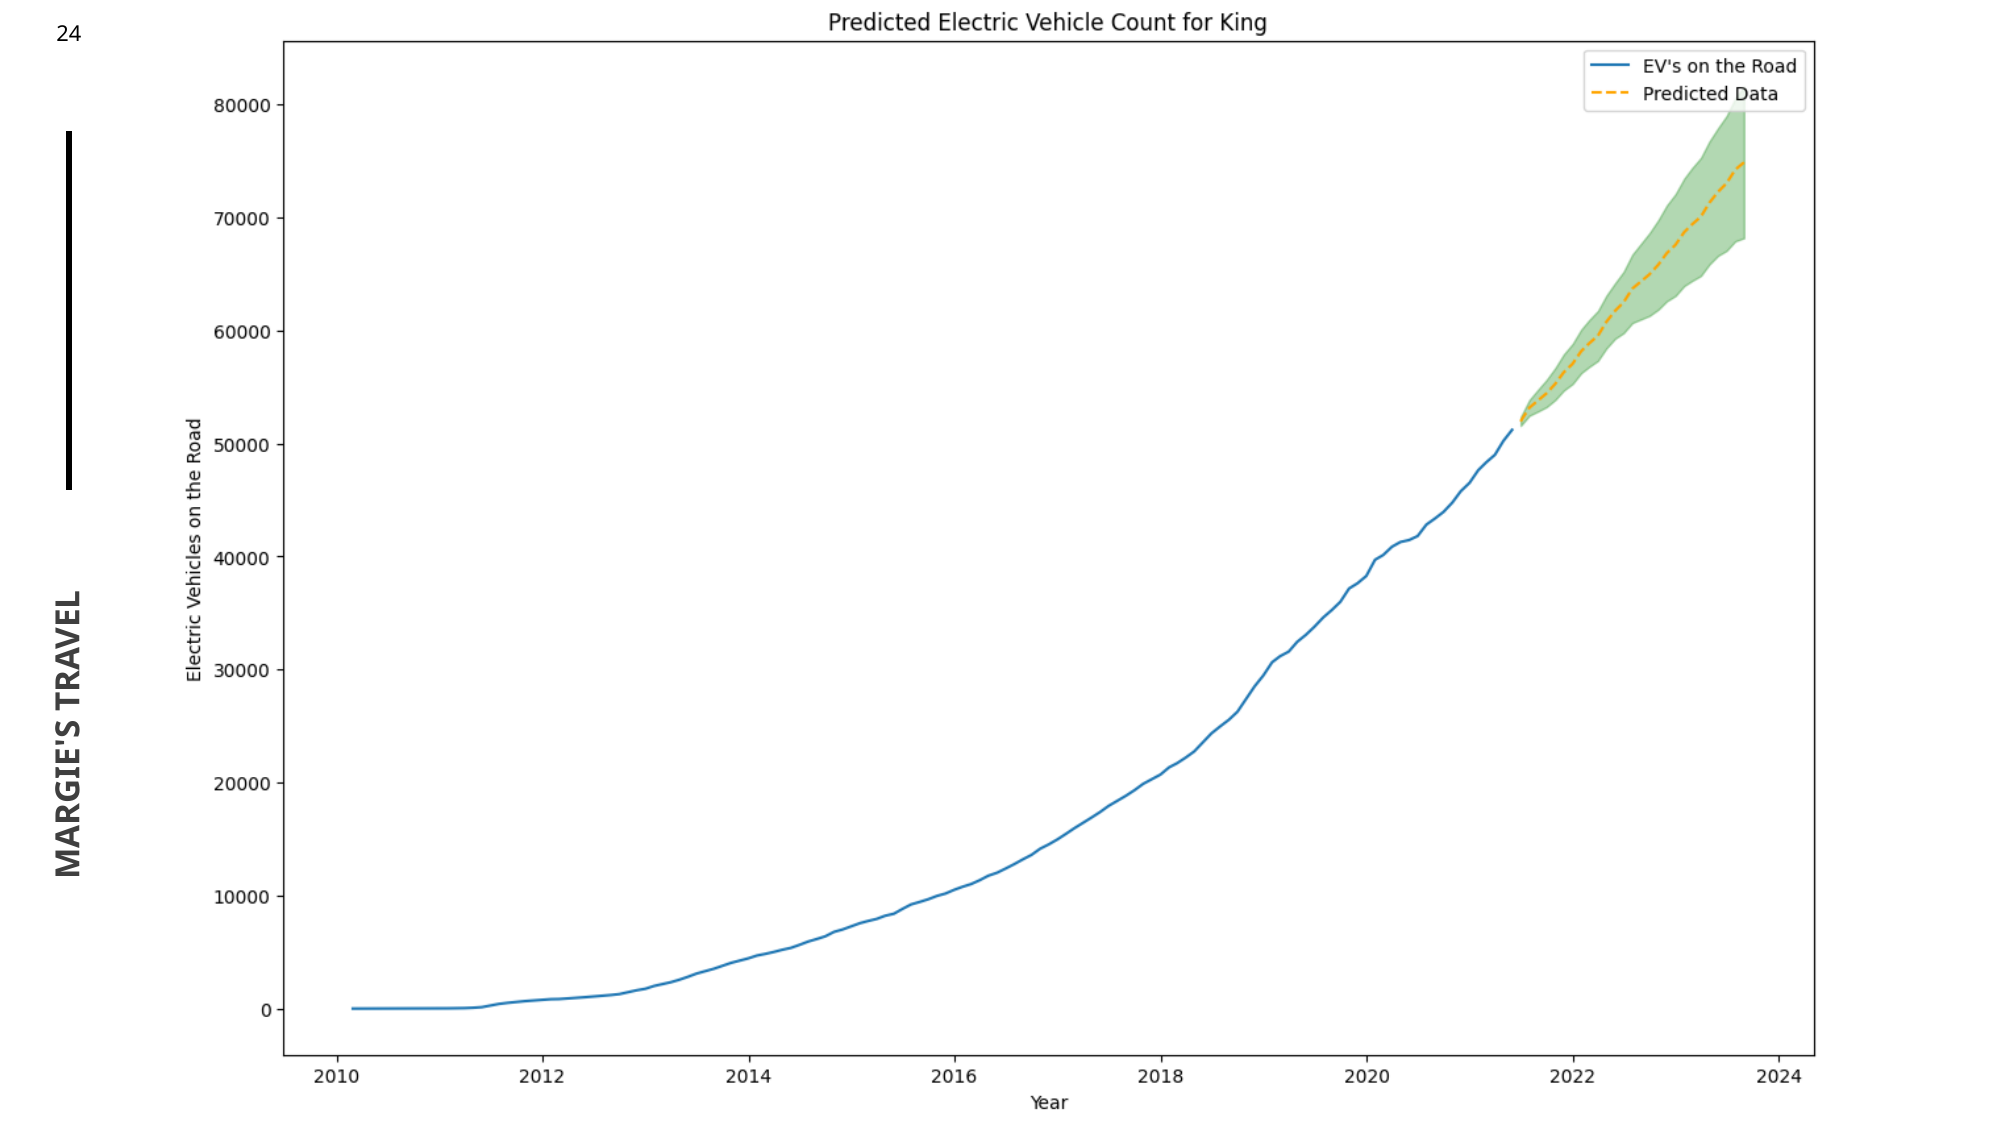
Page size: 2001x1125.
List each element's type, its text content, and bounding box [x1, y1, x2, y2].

footer Margie's Travel [45, 534, 92, 895]
picture [174, 0, 1826, 1125]
